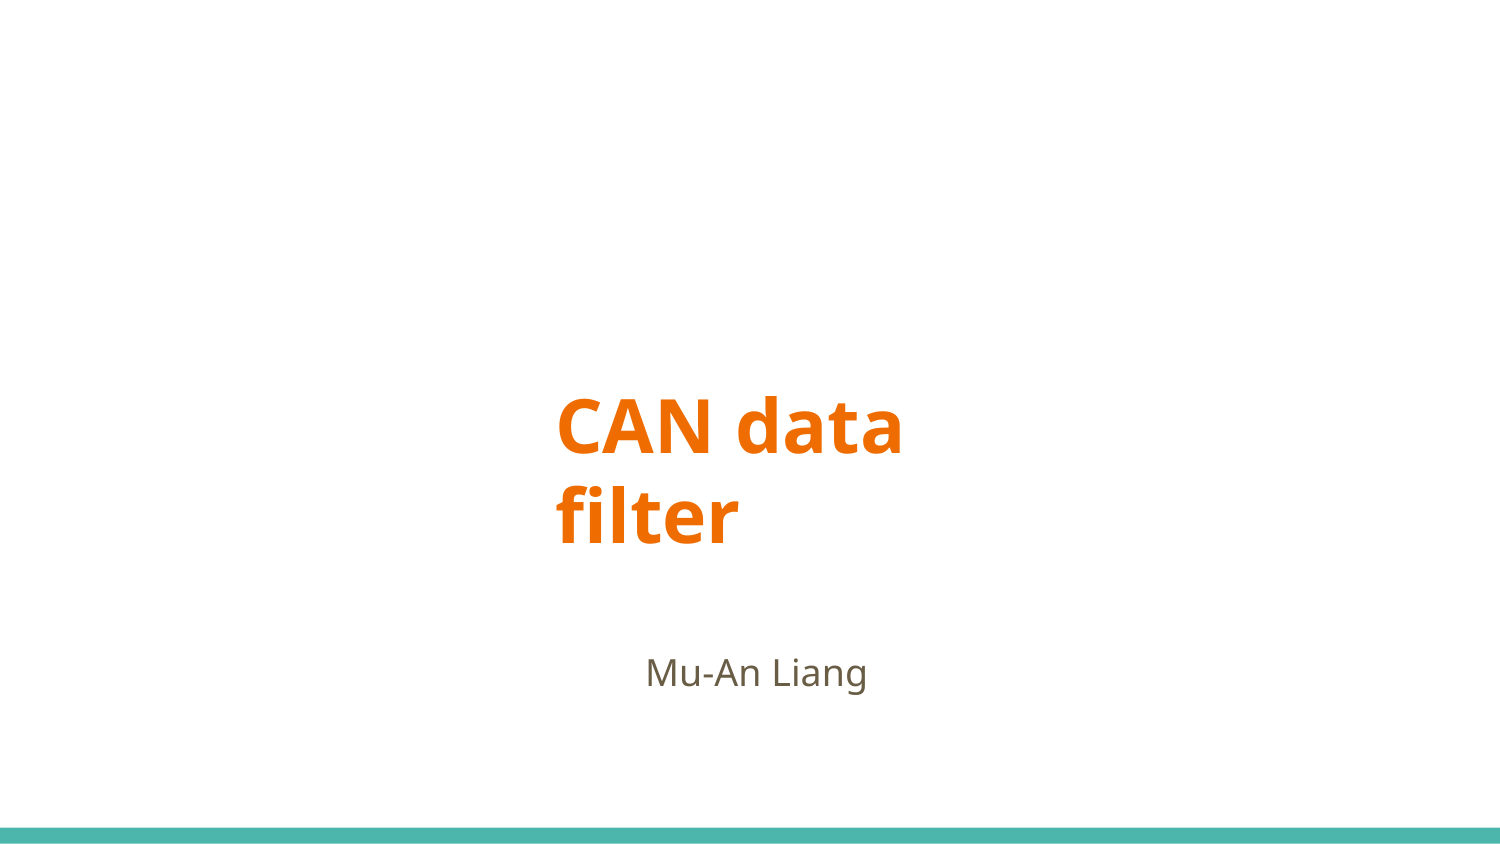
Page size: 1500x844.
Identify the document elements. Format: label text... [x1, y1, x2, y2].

title CAN data filter [540, 363, 960, 480]
list Mu-An Liang [57, 626, 1456, 812]
